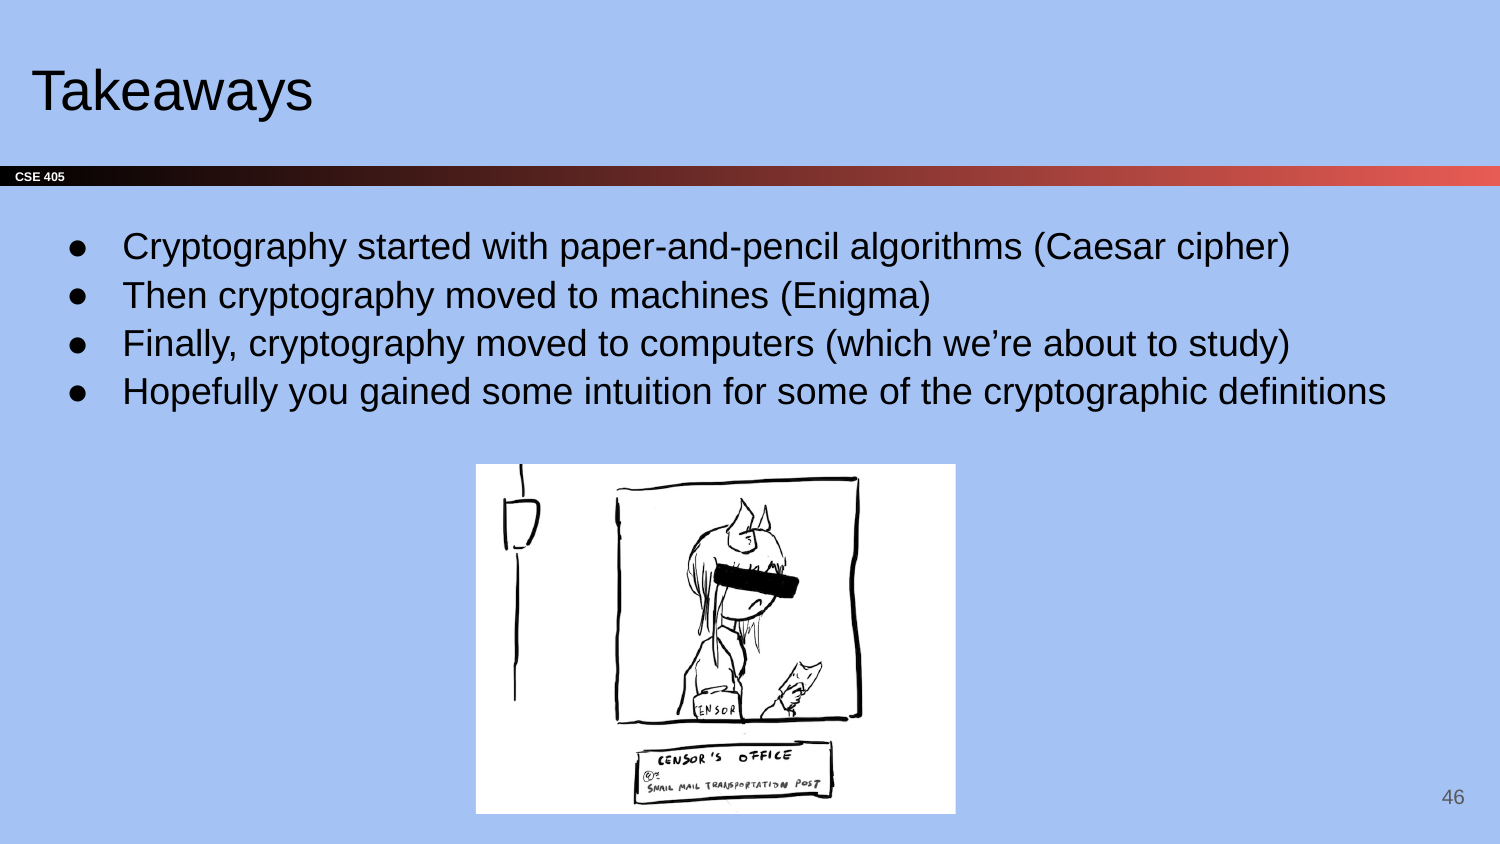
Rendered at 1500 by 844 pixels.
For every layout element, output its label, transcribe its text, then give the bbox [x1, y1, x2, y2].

picture [475, 464, 956, 815]
list Cryptography started with paper-and-pencil algorithms (Caesar cipher) Then cryptography moved to machines (Enigma) Finally, cryptography moved to computers (which we’re about to study) Hopefully you gained some intuition for some of the cryptographic definitions [32, 204, 1431, 480]
slide_number ‹#› [1389, 764, 1480, 830]
title Takeaways [16, 44, 1415, 139]
